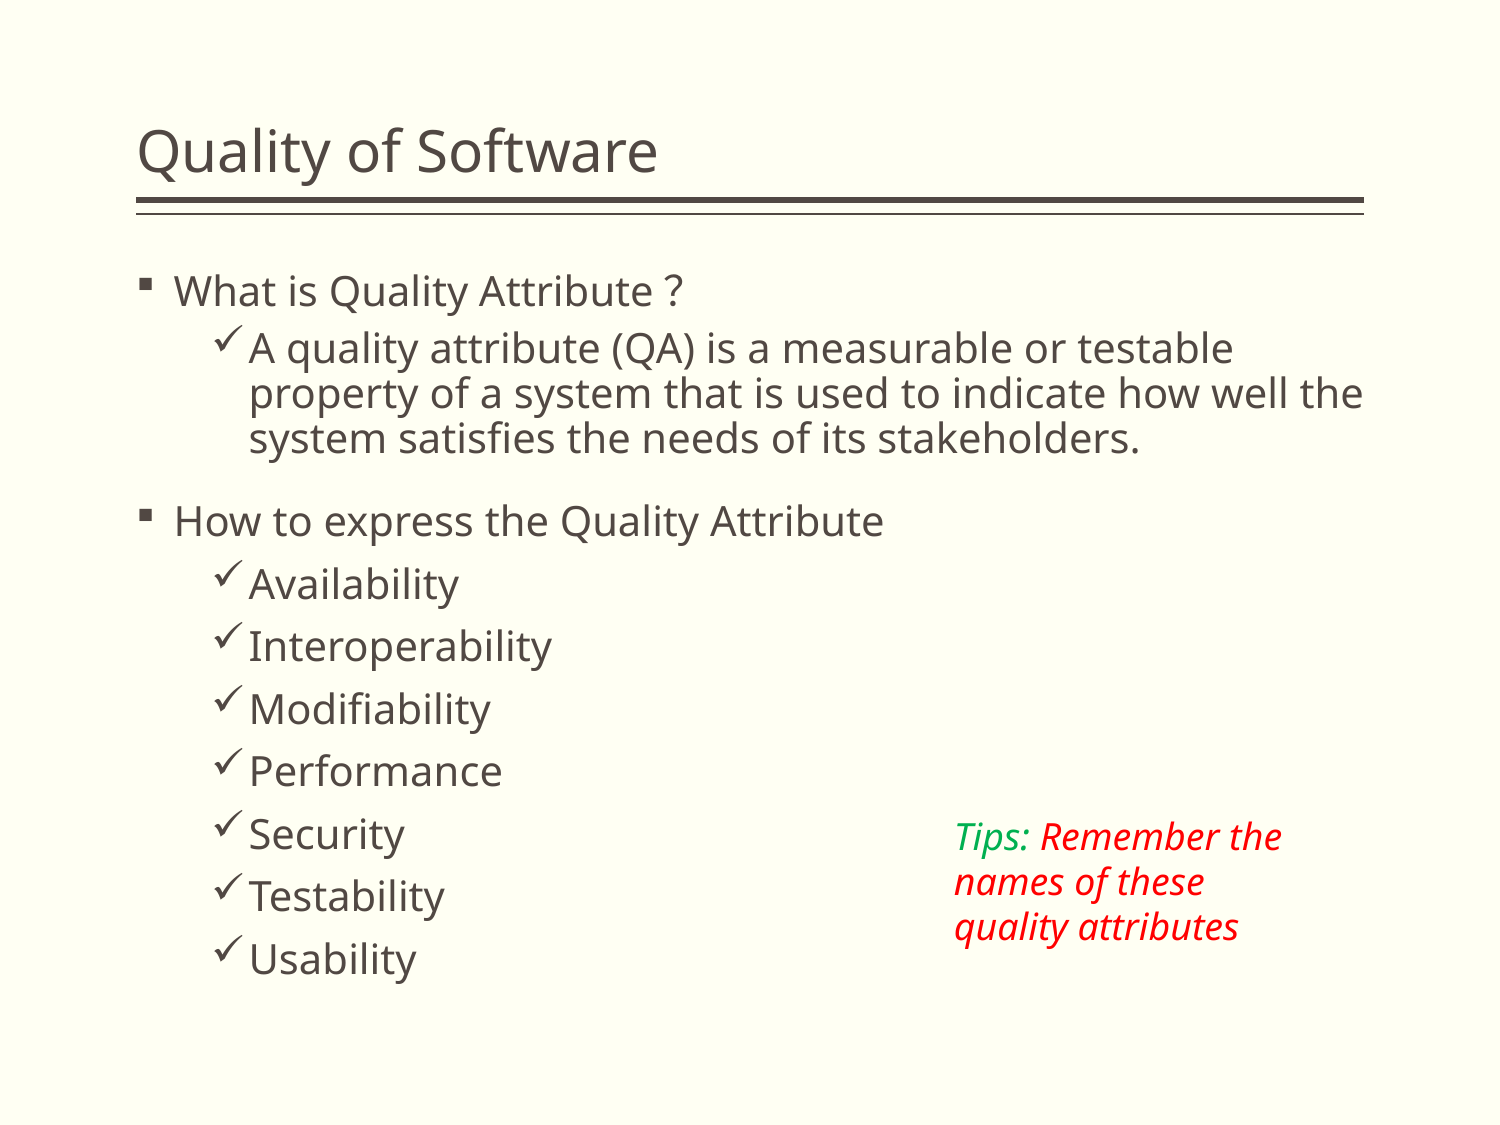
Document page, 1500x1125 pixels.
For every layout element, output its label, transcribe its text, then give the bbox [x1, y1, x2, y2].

list What is Quality Attribute？ A quality attribute (QA) is a measurable or testable property of a system that is used to indicate how well the system satisfies the needs of its stakeholders. How to express the Quality Attribute Availability Interoperability Modifiability Performance Security Testability Usability [135, 262, 1364, 1013]
title Quality of Software [135, 12, 1364, 193]
text_box Tips: Remember the names of these quality attributes [939, 805, 1331, 955]
